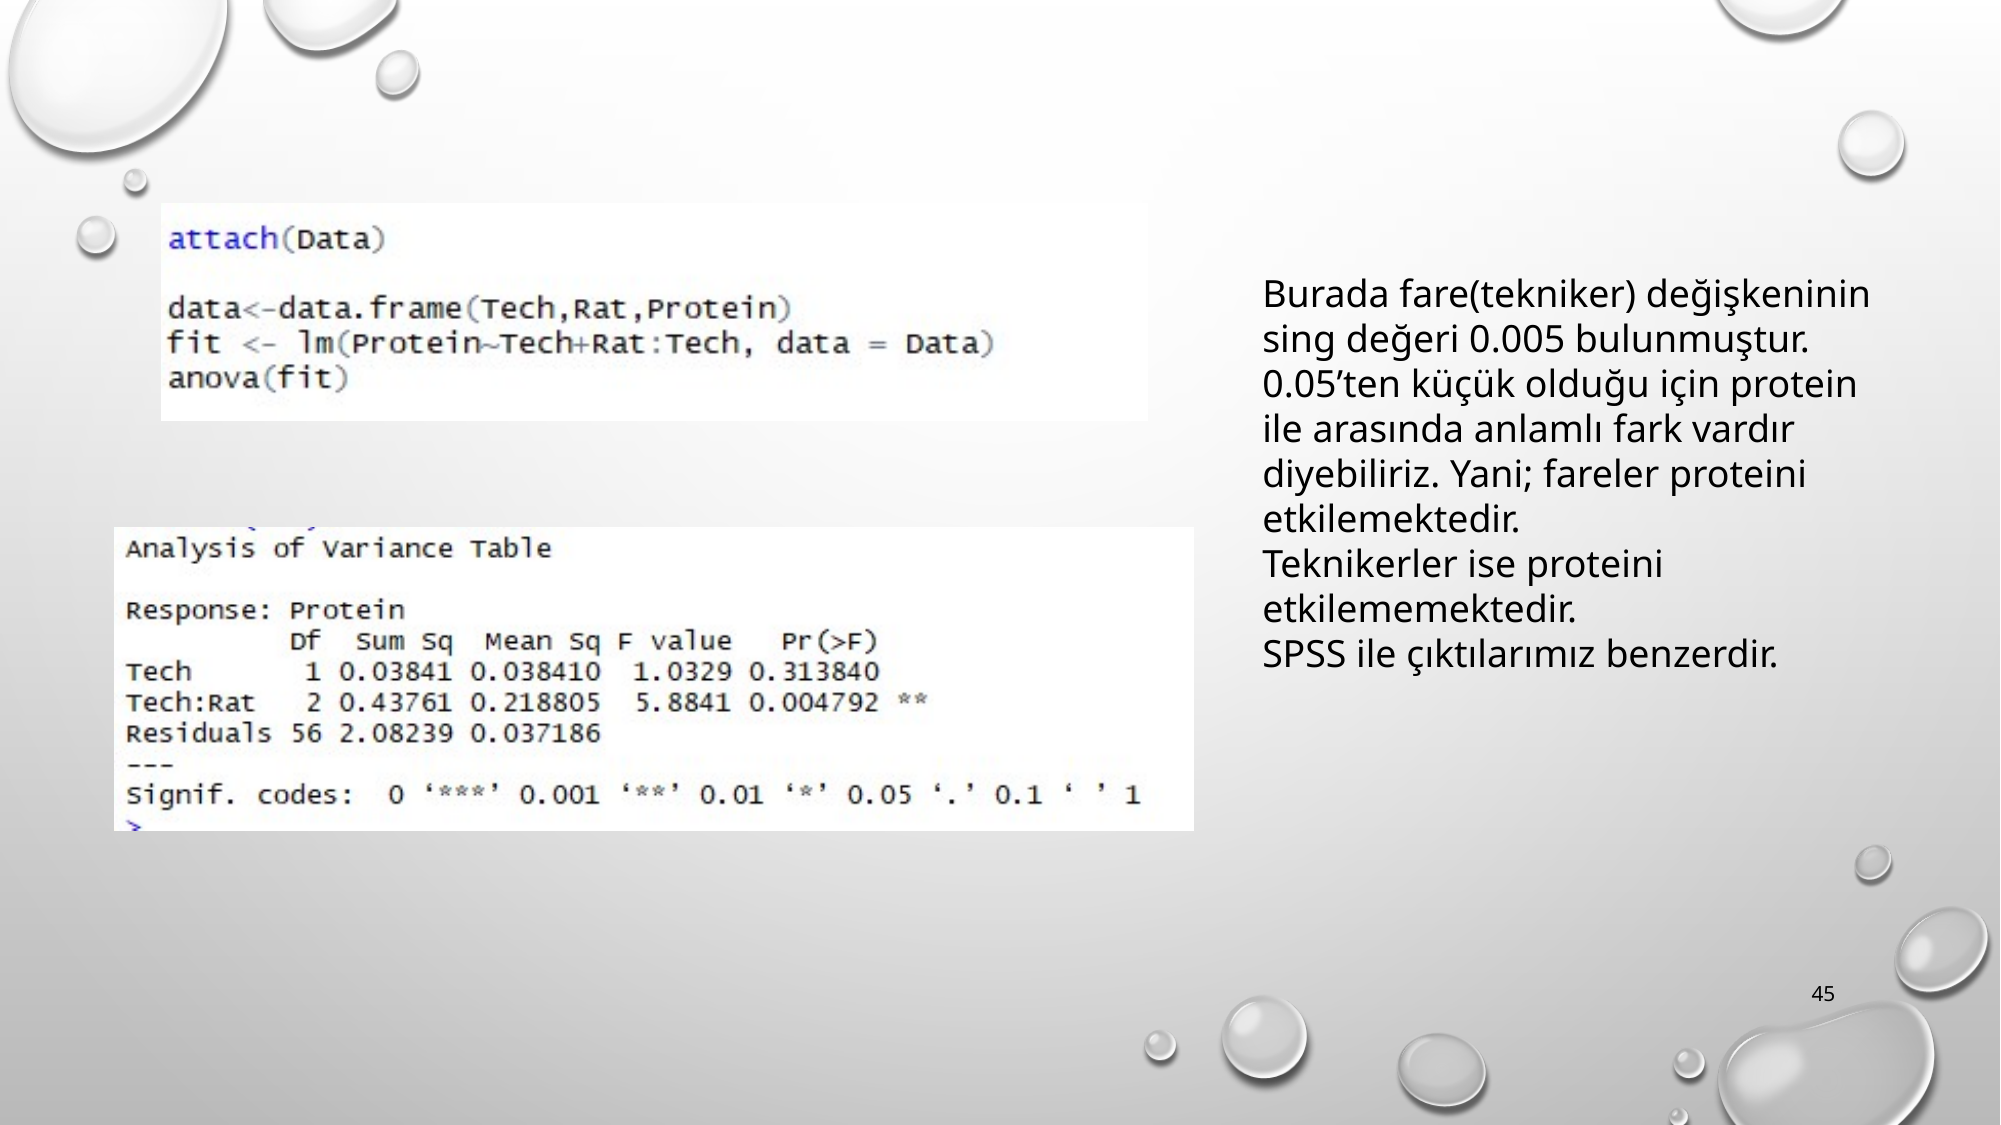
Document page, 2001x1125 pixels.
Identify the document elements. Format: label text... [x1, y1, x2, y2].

text_box Burada fare(tekniker) değişkeninin sing değeri 0.005 bulunmuştur. 0.05’ten küçük olduğu için protein ile arasında anlamlı fark vardır diyebiliriz. Yani; fareler proteini etkilemektedir. Teknikerler ise proteini etkilememektedir. SPSS ile çıktılarımız benzerdir. [1247, 263, 1900, 683]
slide_number 45 [1724, 965, 1851, 1025]
picture [0, 0, 2000, 1125]
